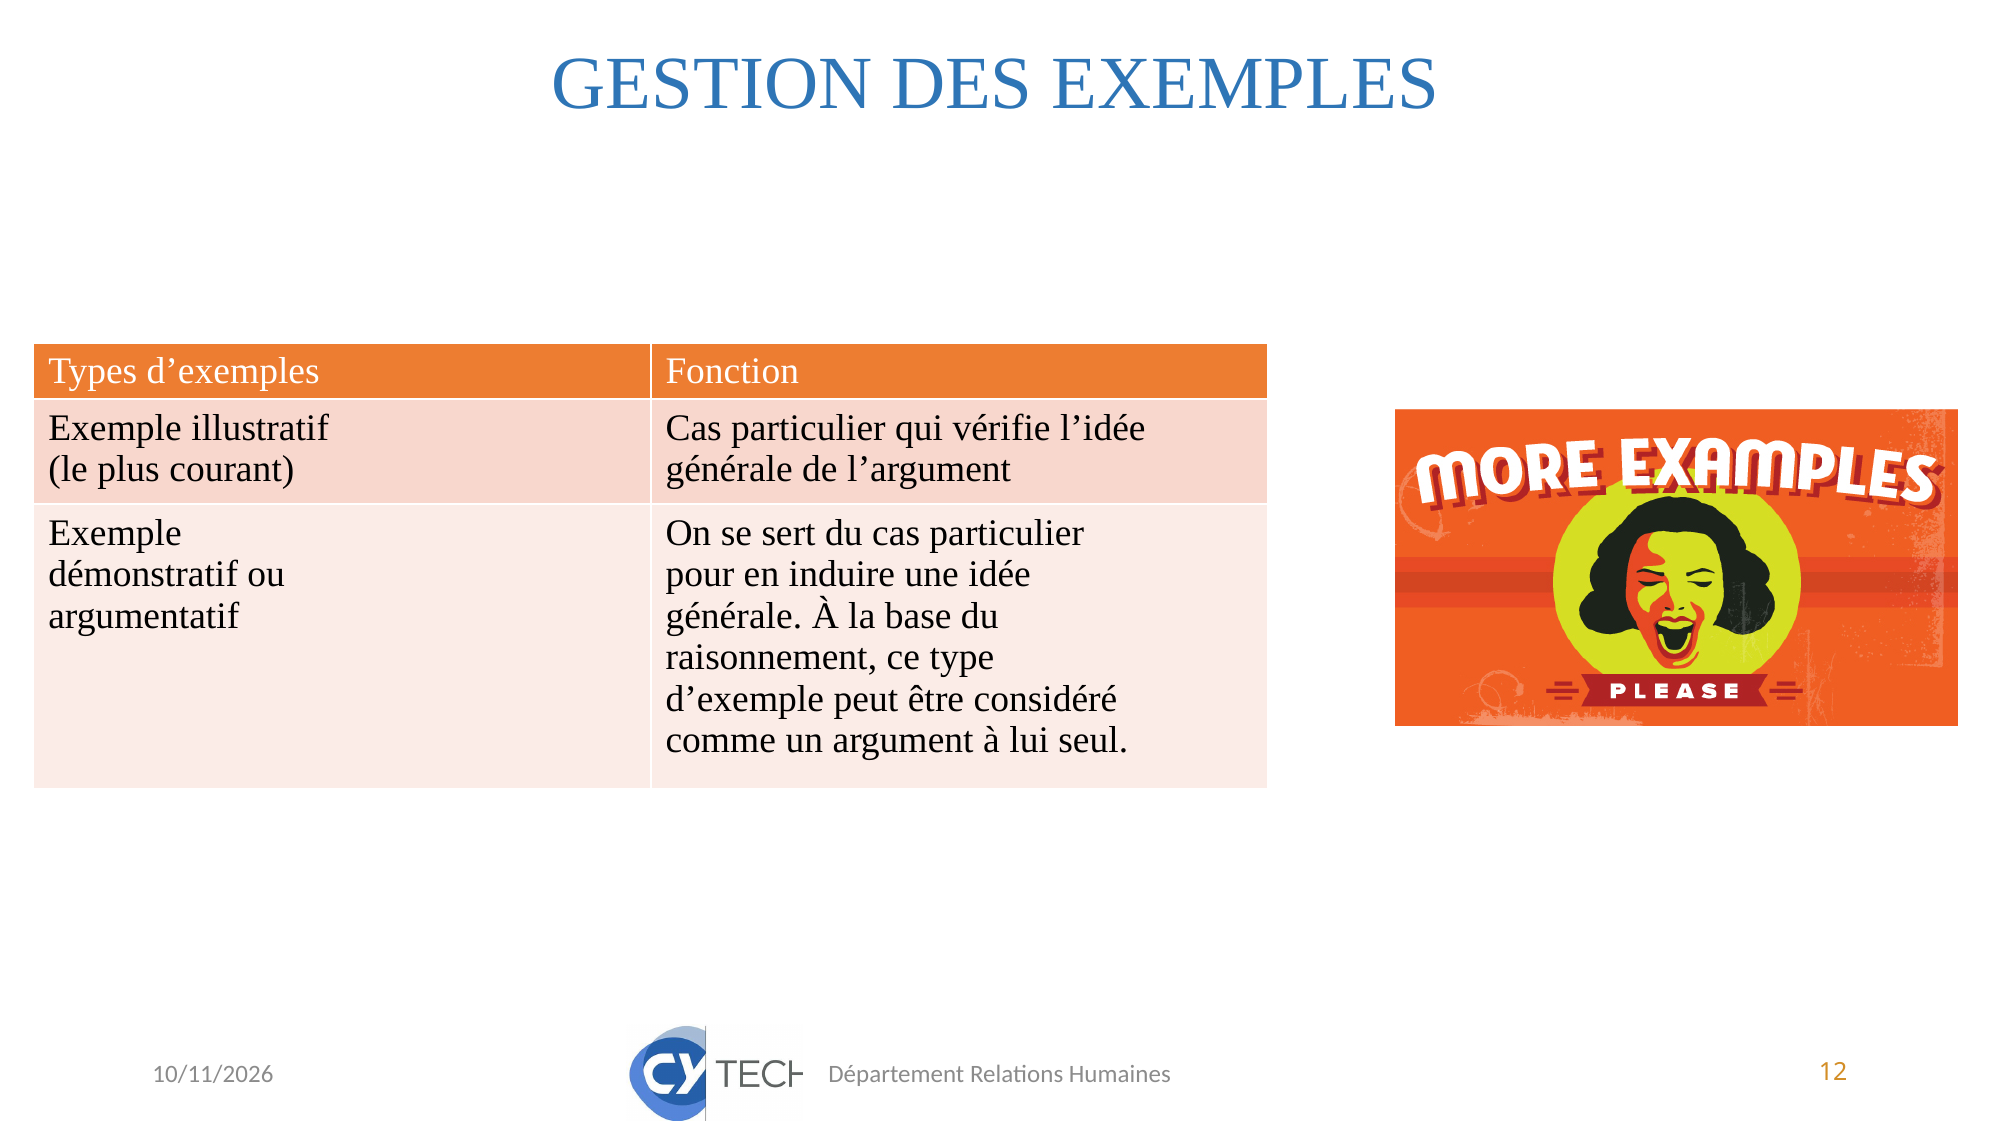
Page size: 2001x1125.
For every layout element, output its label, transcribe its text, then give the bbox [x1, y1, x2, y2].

title GESTION DES EXEMPLES [536, 35, 1489, 138]
table_cell Exemple illustratif (le plus courant) [34, 400, 650, 503]
table_cell Cas particulier qui vérifie l’idée générale de l’argument [652, 400, 1267, 503]
footer Département Relations Humaines [803, 1042, 1338, 1103]
table_cell On se sert du cas particulier pour en induire une idée générale. À la base du raisonnement, ce type d’exemple peut être considéré comme un argument à lui seul. [652, 505, 1267, 788]
table_cell Exemple démonstratif ou argumentatif [34, 505, 650, 788]
picture [626, 1024, 803, 1121]
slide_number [137, 1042, 588, 1103]
table_header Fonction [652, 344, 1267, 398]
picture [1395, 409, 1958, 726]
slide_number 12 [1412, 1042, 1863, 1103]
table_header Types d’exemples [34, 344, 650, 398]
